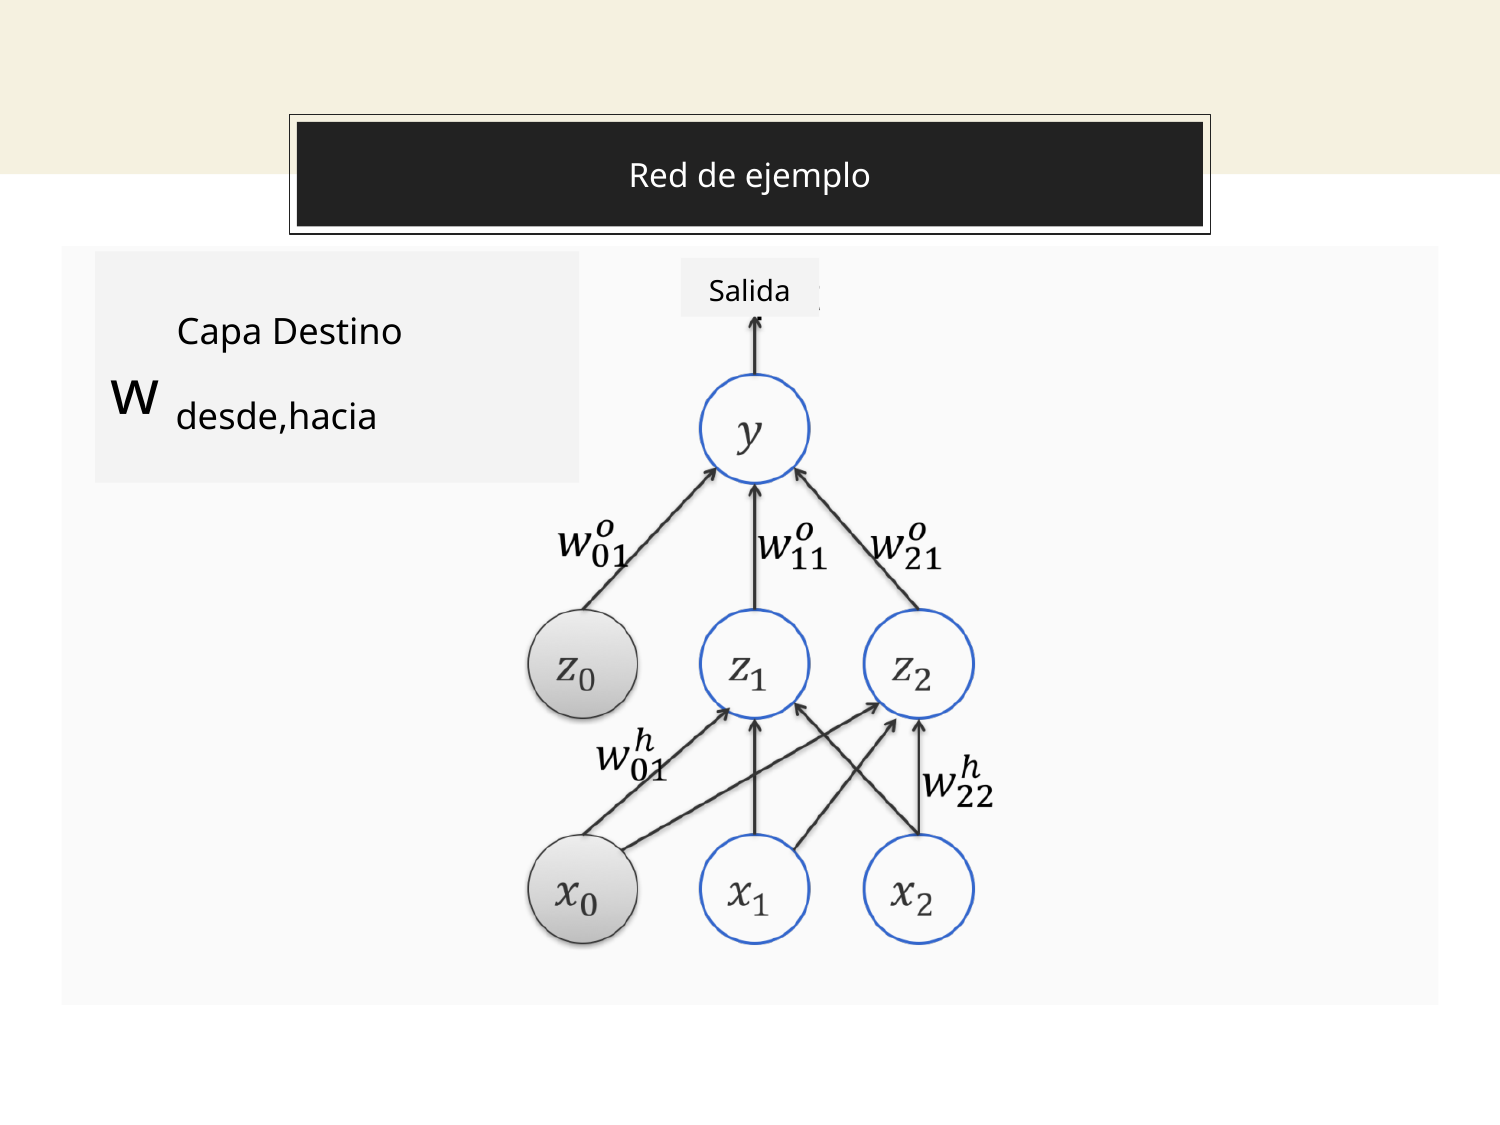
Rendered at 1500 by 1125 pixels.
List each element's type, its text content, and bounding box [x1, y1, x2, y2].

picture [61, 246, 1439, 1005]
title Red de ejemplo [296, 121, 1203, 227]
